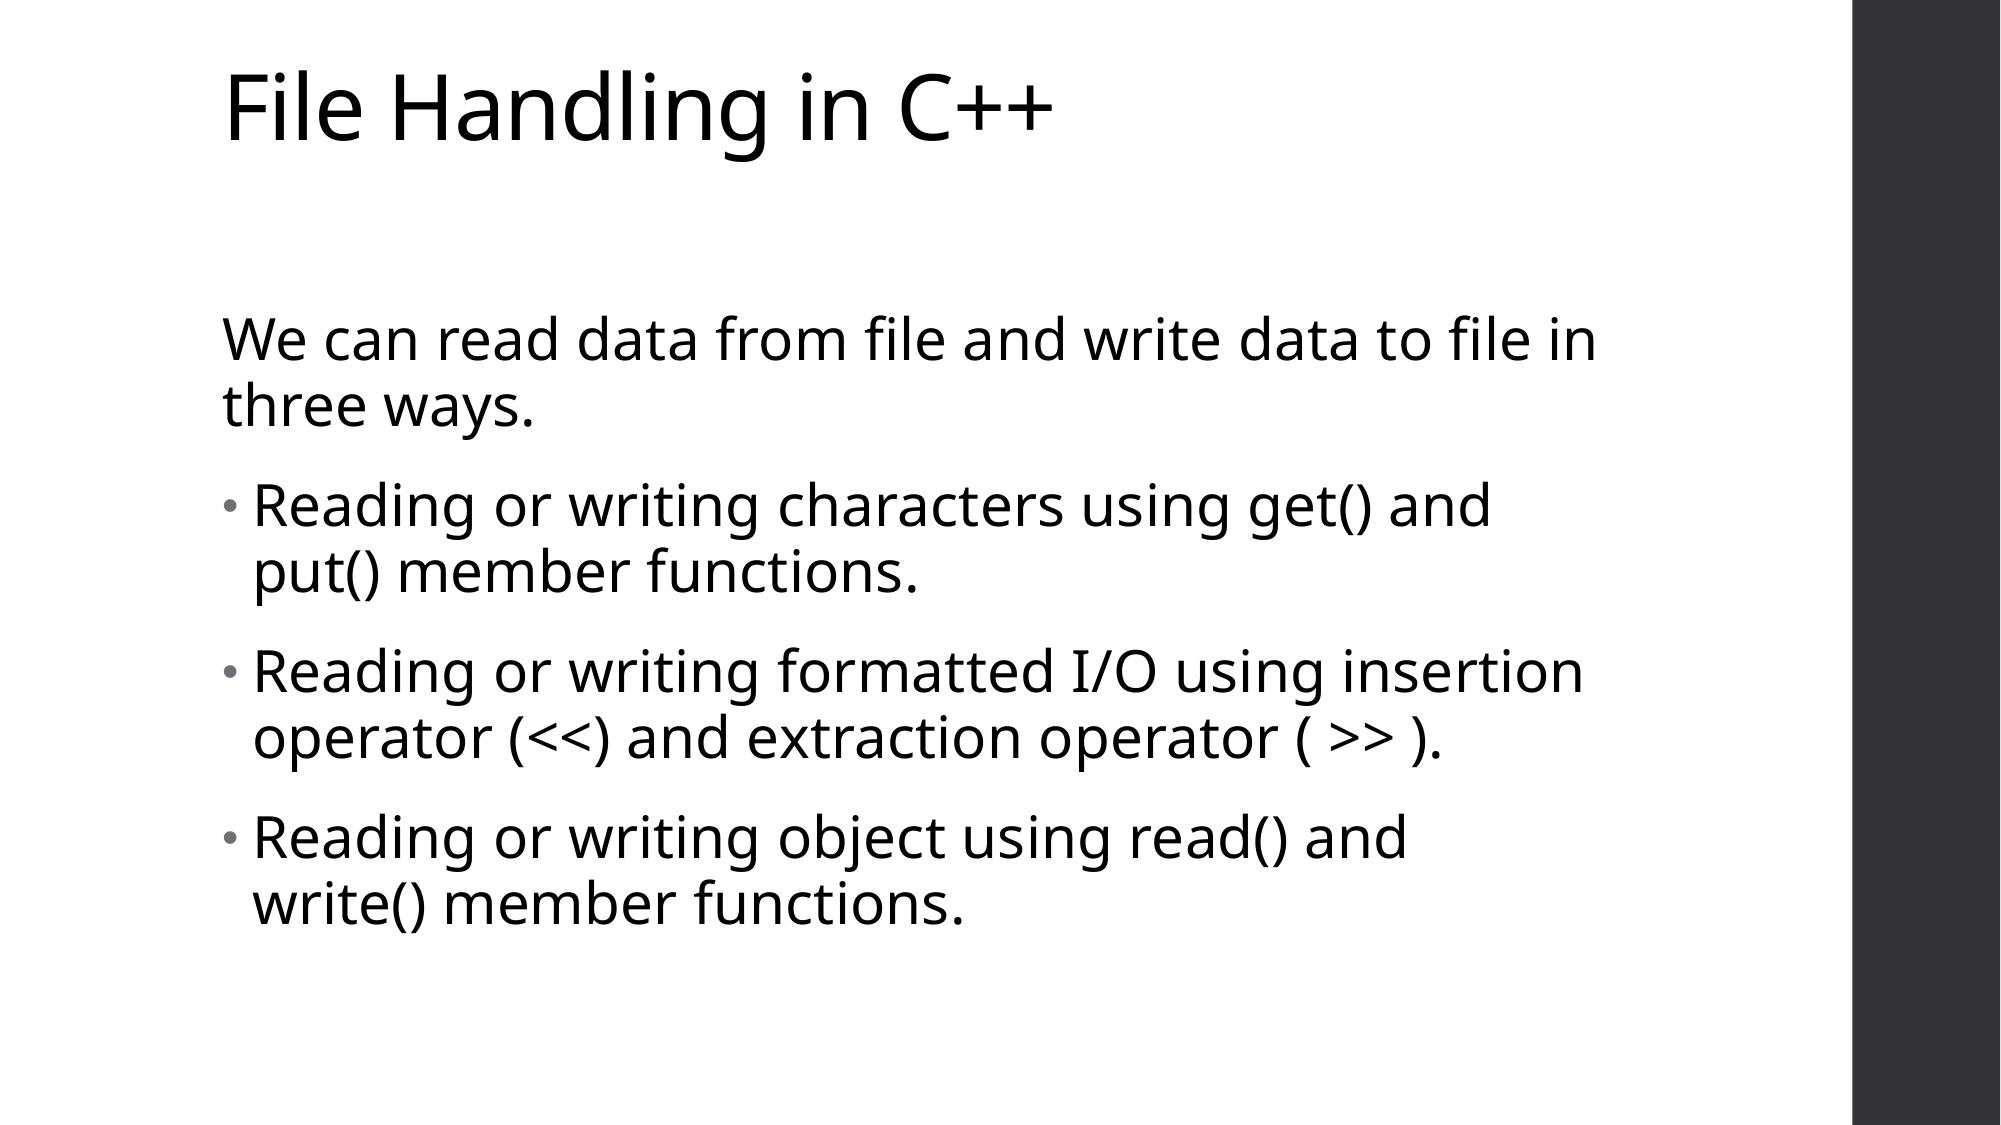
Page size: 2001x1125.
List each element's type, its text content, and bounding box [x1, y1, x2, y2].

list We can read data from file and write data to file in three ways. Reading or writing characters using get() and put() member functions. Reading or writing formatted I/O using insertion operator (<<) and extraction operator ( >> ). Reading or writing object using read() and write() member functions. [206, 299, 1617, 1014]
title File Handling in C++ [206, 60, 1797, 278]
